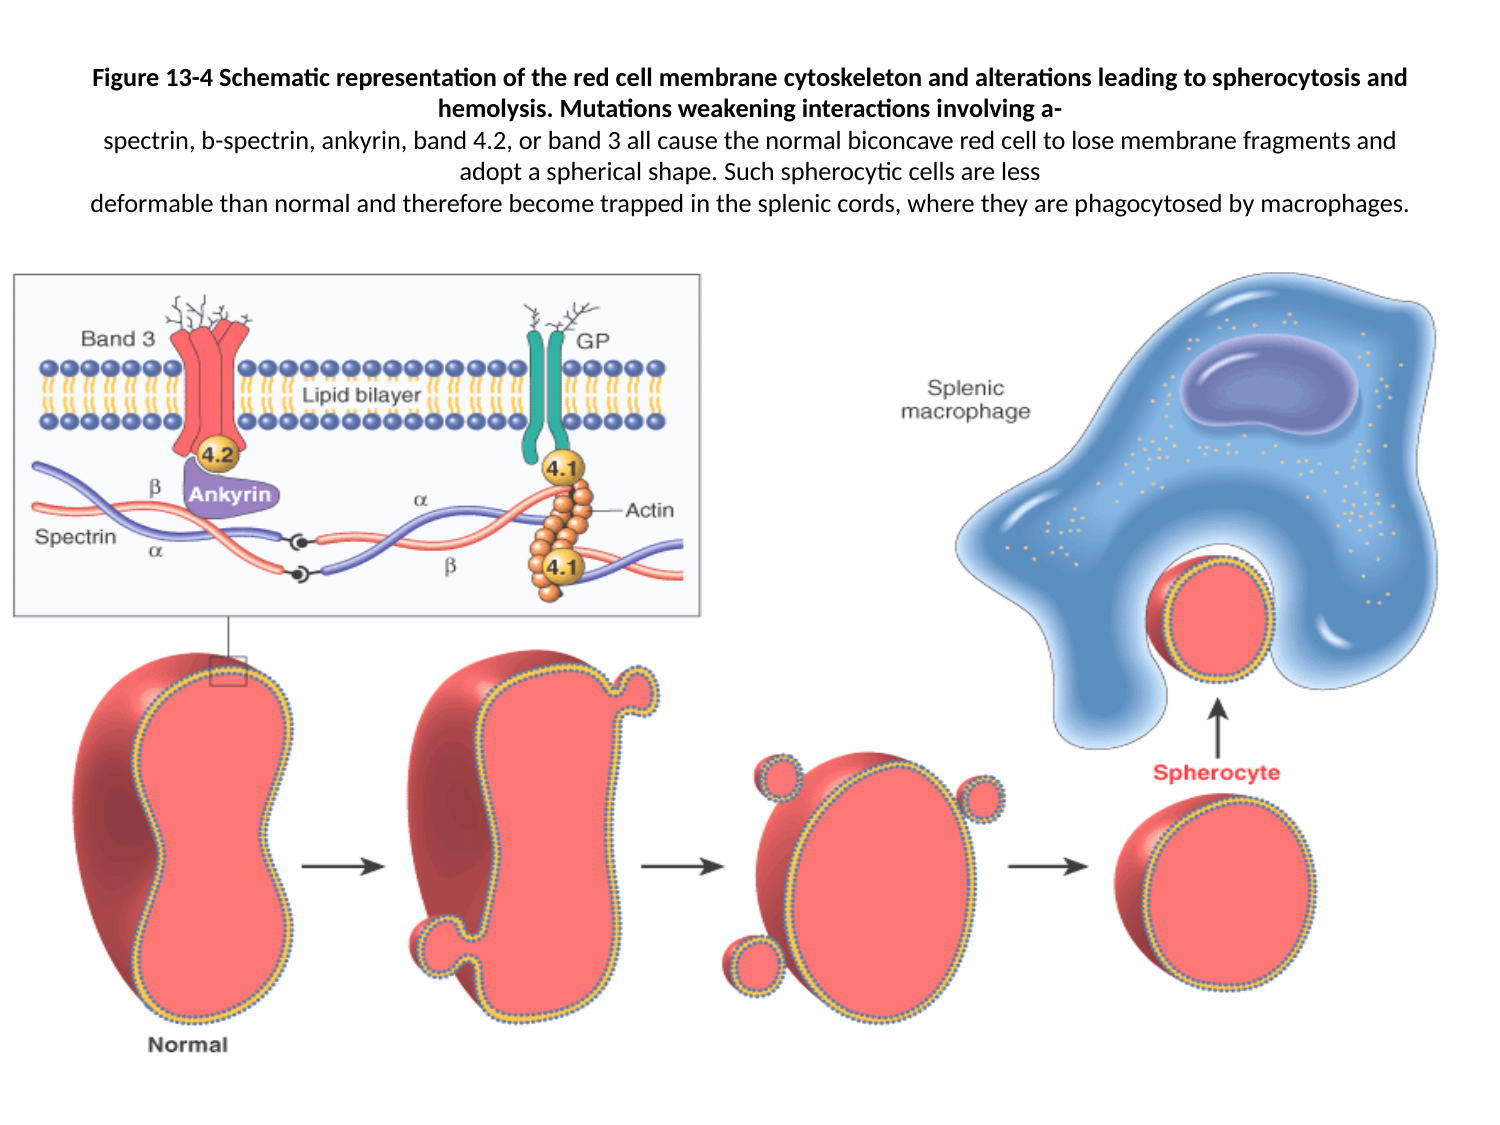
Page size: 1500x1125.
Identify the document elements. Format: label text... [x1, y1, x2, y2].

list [0, 262, 1451, 1063]
title Figure 13-4 Schematic representation of the red cell membrane cytoskeleton and alterations leading to spherocytosis and hemolysis. Mutations weakening interactions involving a- spectrin, b-spectrin, ankyrin, band 4.2, or band 3 all cause the normal biconcave red cell to lose membrane fragments and adopt a spherical shape. Such spherocytic cells are less deformable than normal and therefore become trapped in the splenic cords, where they are phagocytosed by macrophages. [75, 45, 1425, 233]
